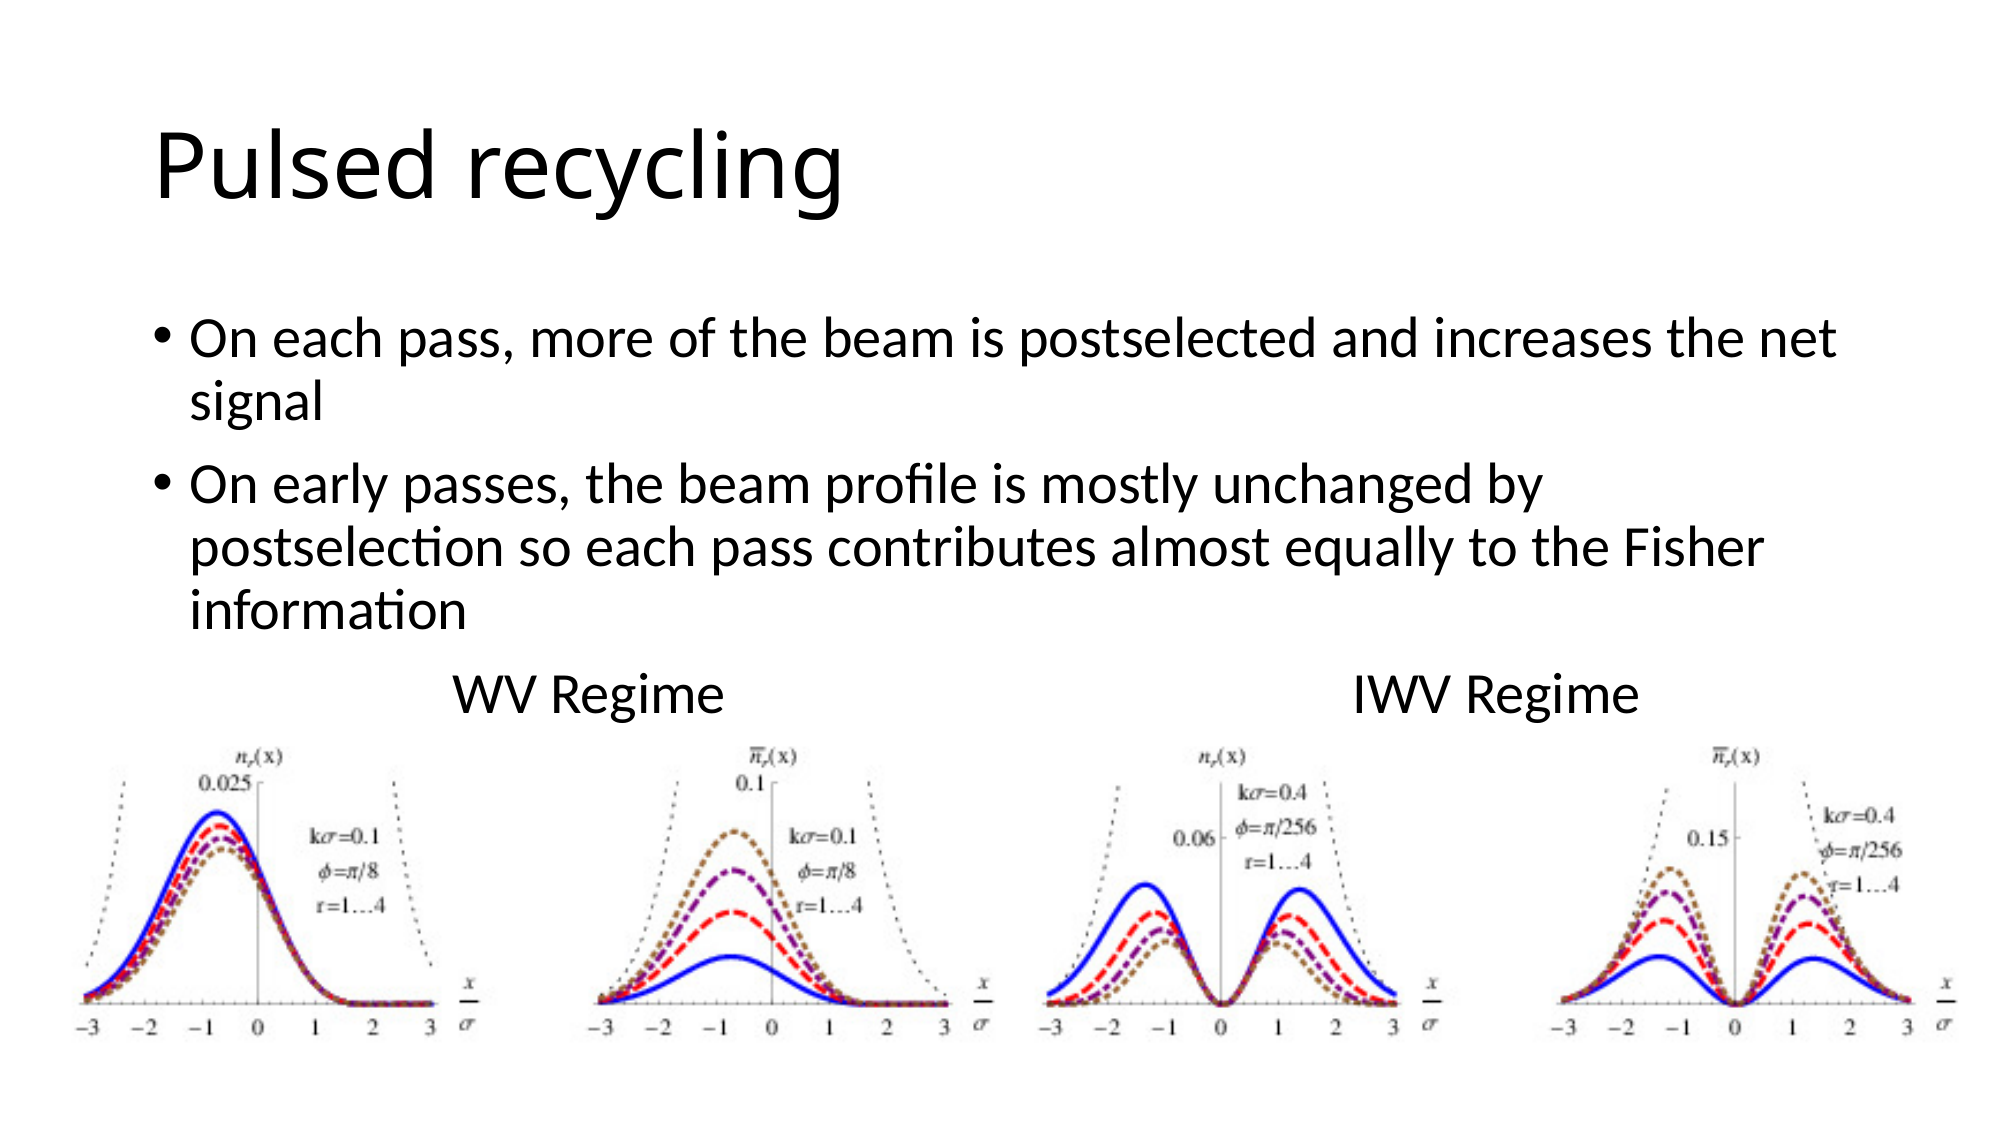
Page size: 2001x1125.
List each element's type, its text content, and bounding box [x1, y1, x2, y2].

title Pulsed recycling [137, 59, 1863, 278]
list On each pass, more of the beam is postselected and increases the net signal On early passes, the beam profile is mostly unchanged by postselection so each pass contributes almost equally to the Fisher information WV Regime IWV Regime [137, 299, 1863, 729]
picture [36, 729, 1995, 1054]
